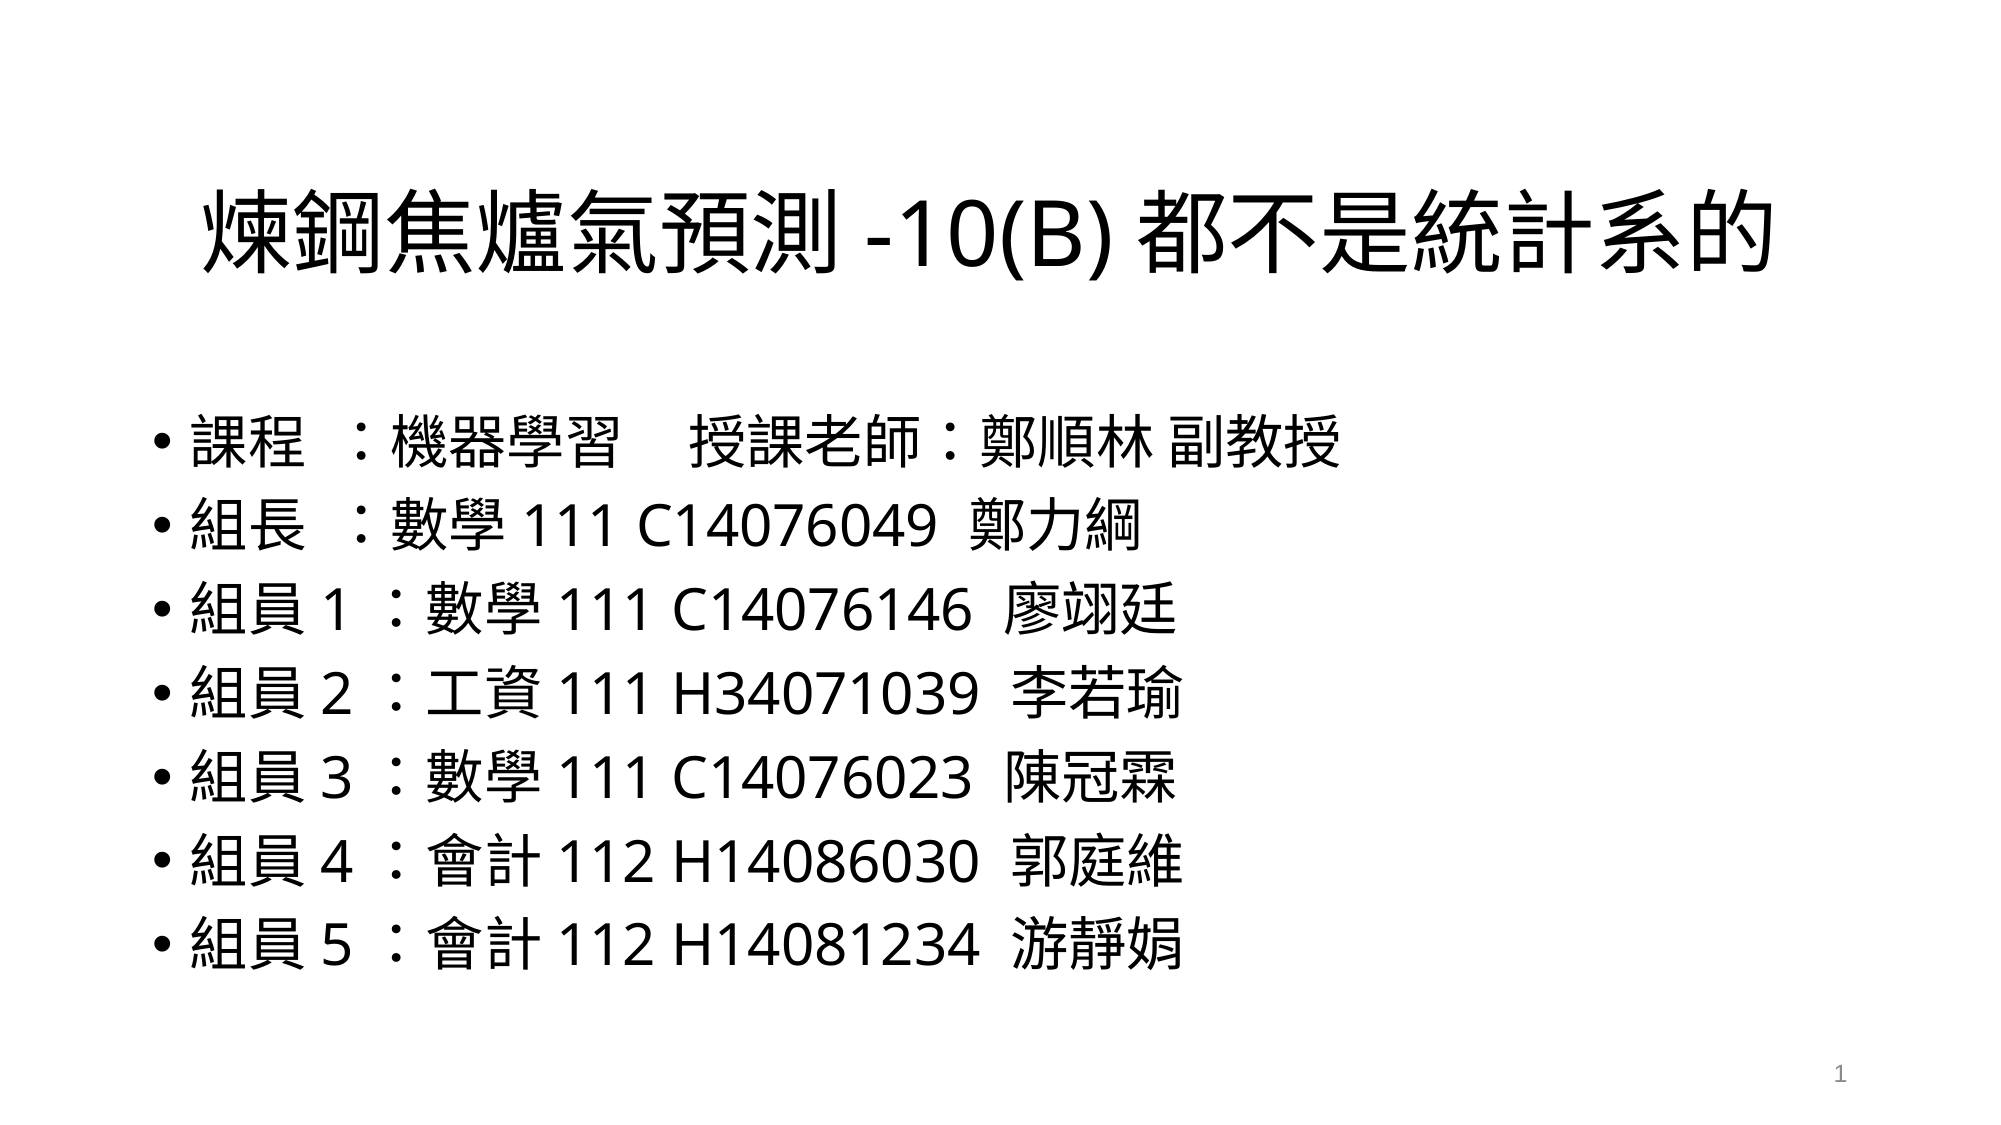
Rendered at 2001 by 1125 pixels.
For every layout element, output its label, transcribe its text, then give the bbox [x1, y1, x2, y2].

list 課程 ：機器學習 授課老師：鄭順林 副教授 組長 ：數學111 C14076049 鄭力綱 組員1：數學111 C14076146 廖翊廷 組員2：工資111 H34071039 李若瑜 組員3：數學111 C14076023 陳冠霖 組員4：會計112 H14086030 郭庭維 組員5：會計112 H14081234 游靜娟 [137, 405, 1863, 998]
title 煉鋼焦爐氣預測-10(B)都不是統計系的 [137, 127, 1863, 346]
slide_number 1 [1412, 1042, 1863, 1103]
